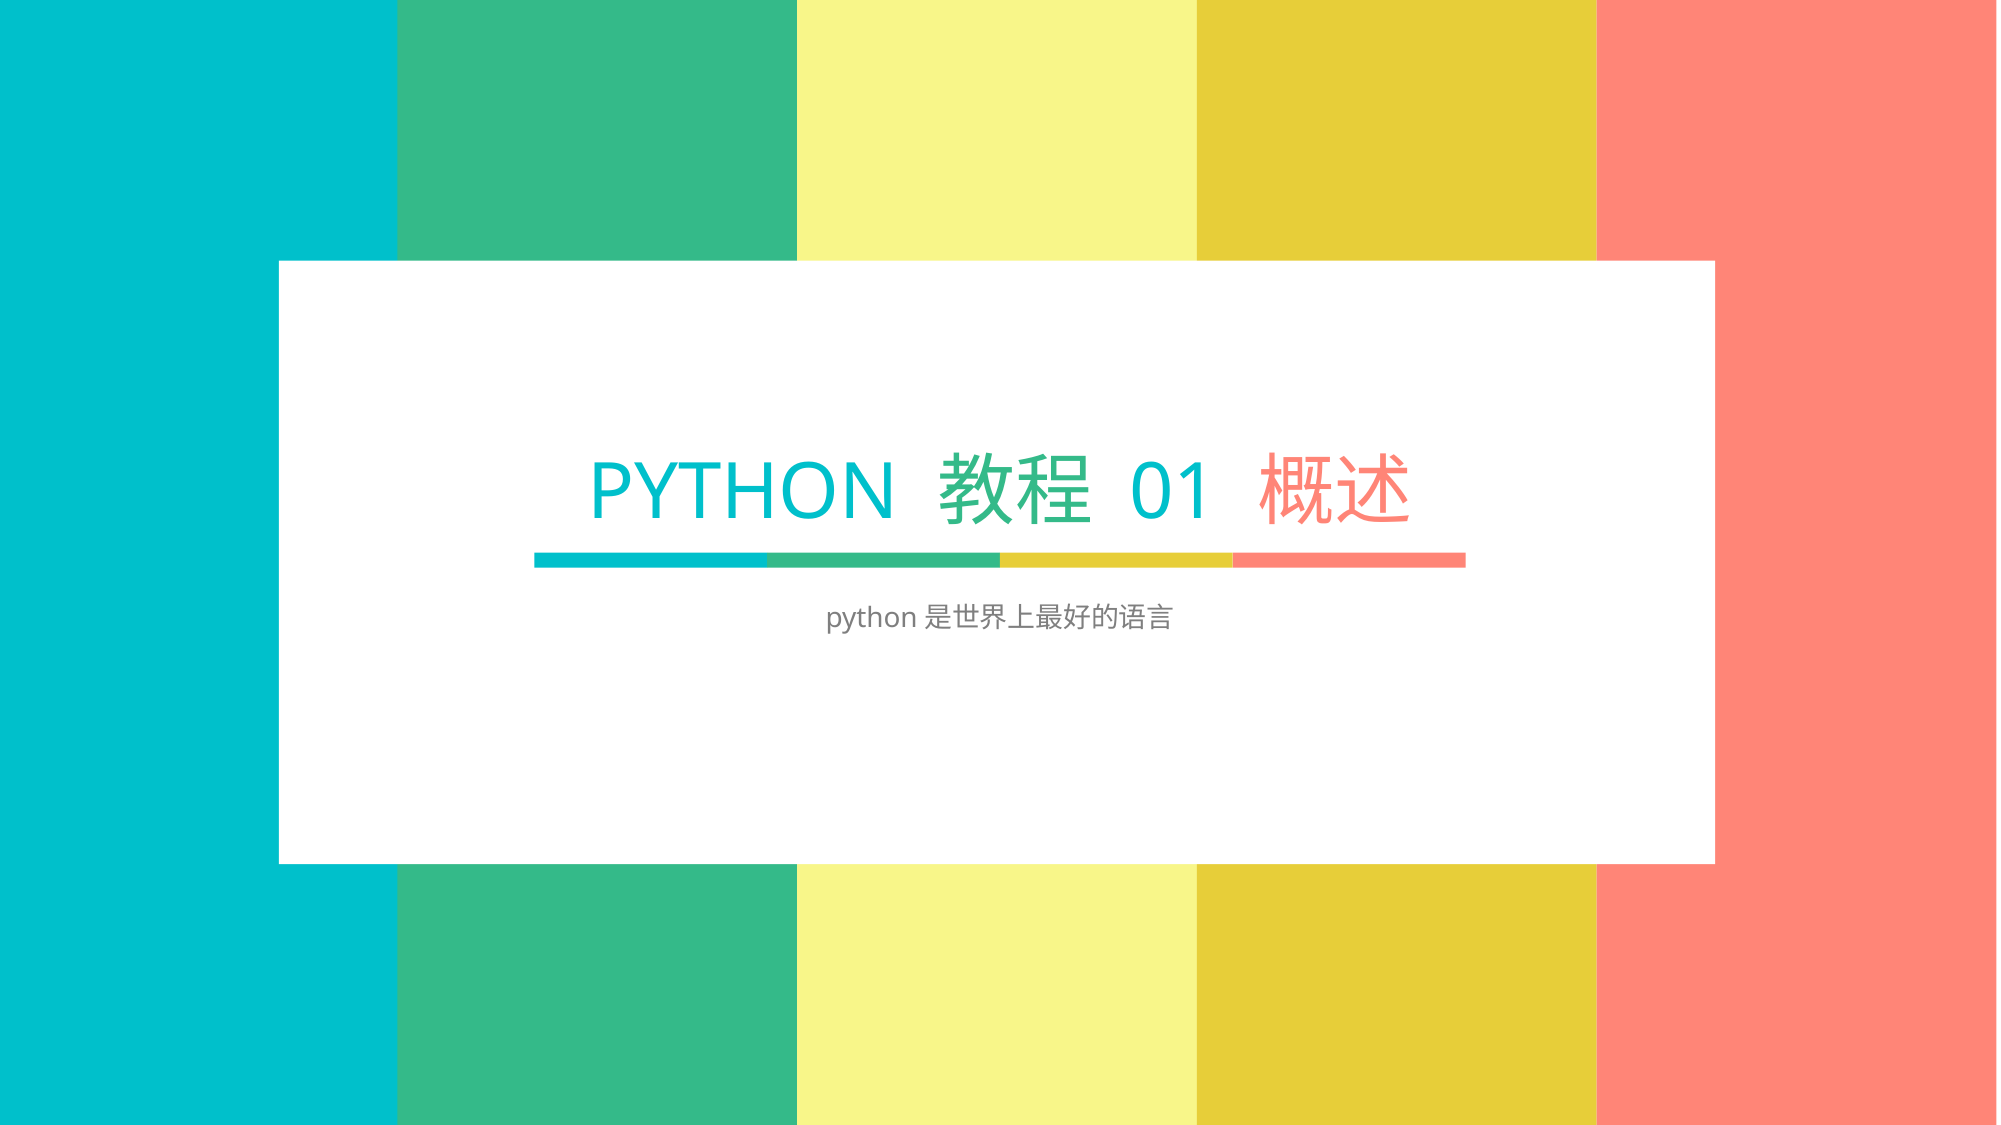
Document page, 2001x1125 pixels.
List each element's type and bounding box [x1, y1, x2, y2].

text_box [355, 433, 1645, 637]
text_box [1596, 0, 1997, 1125]
text_box [1196, 865, 1596, 1125]
text_box [1196, 0, 1596, 260]
text_box [396, 865, 796, 1125]
text_box [278, 260, 1716, 865]
text_box [396, 0, 796, 260]
text_box [0, 0, 396, 1125]
text_box [796, 0, 1196, 260]
text_box [796, 865, 1196, 1125]
